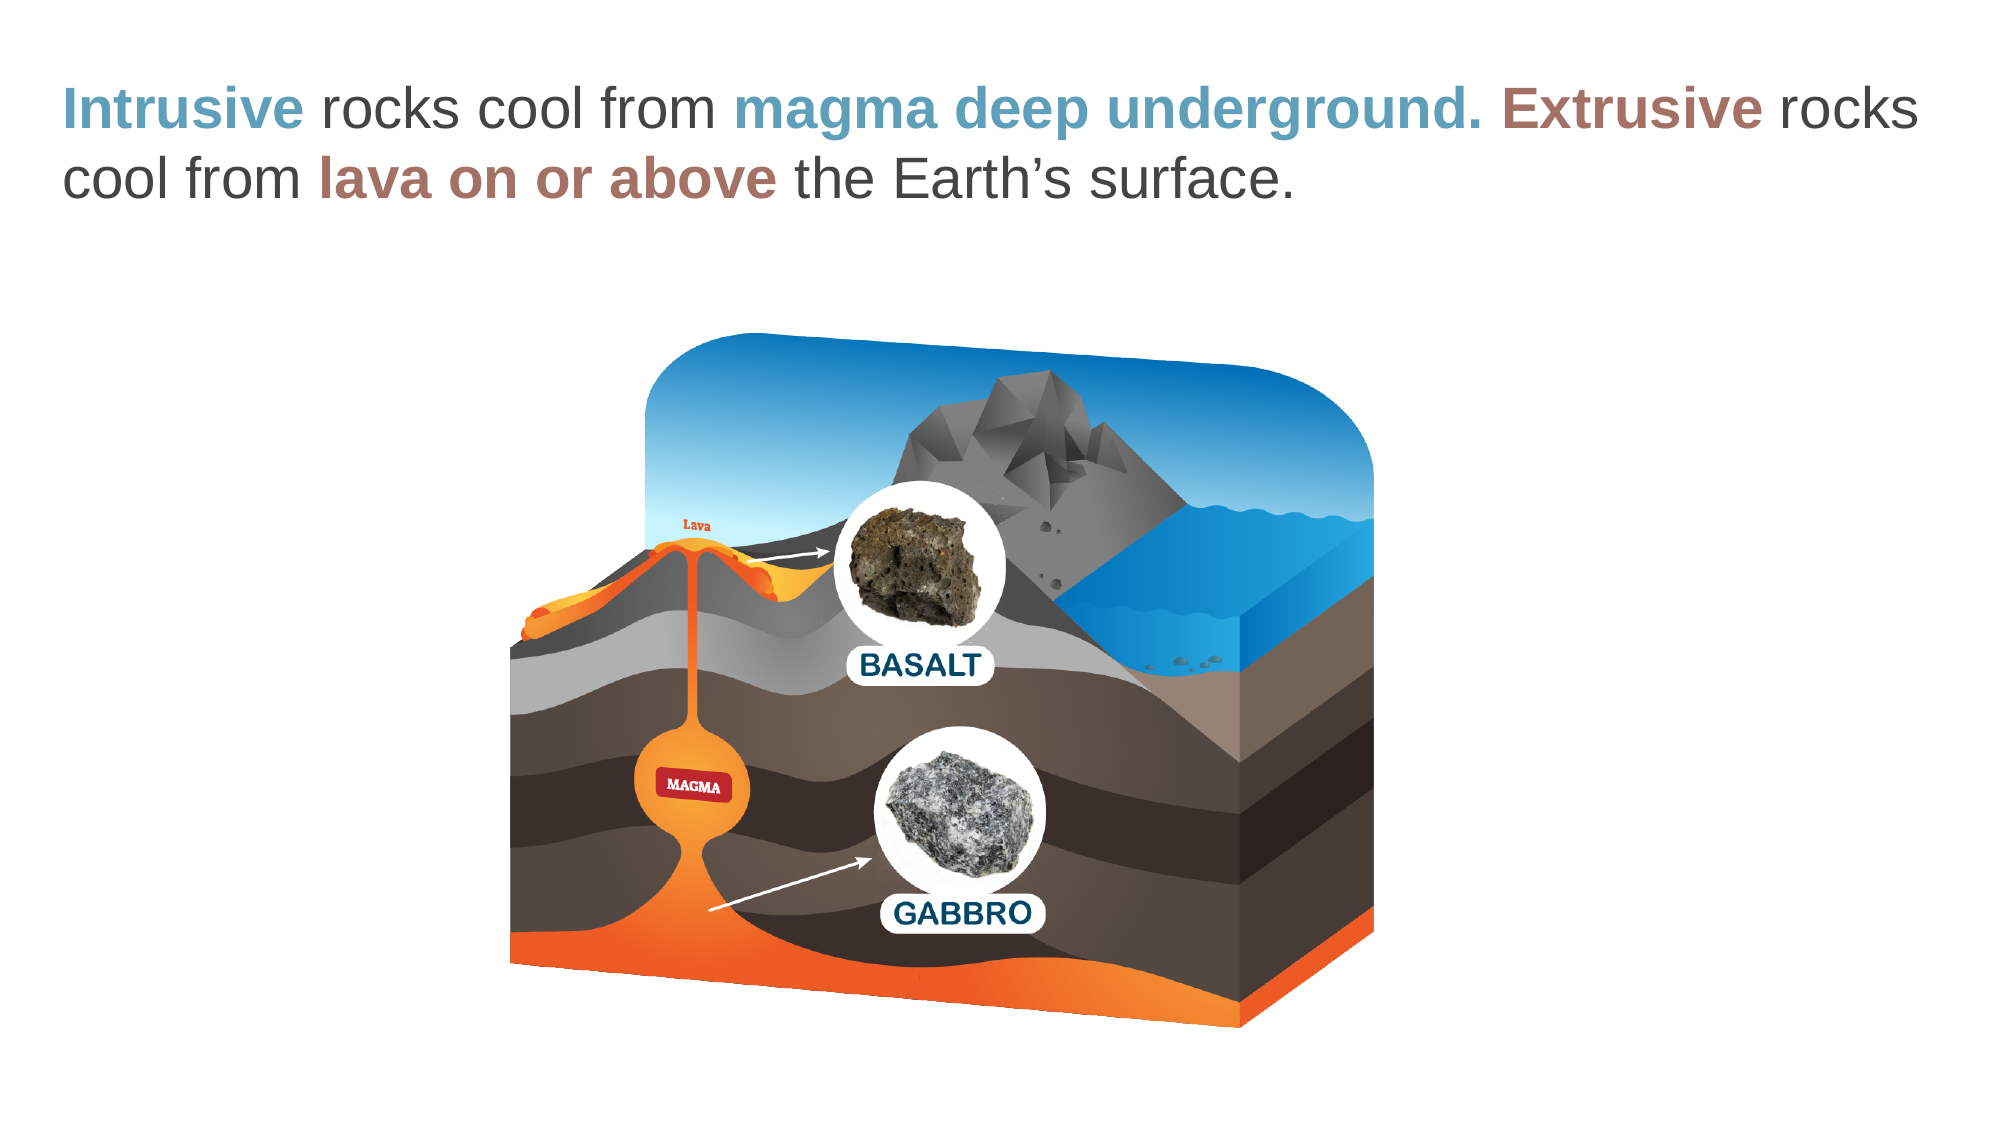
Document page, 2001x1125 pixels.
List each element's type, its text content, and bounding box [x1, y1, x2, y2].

picture [509, 333, 1374, 1028]
text_box Intrusive rocks cool from magma deep underground. Extrusive rocks cool from lava on or above the Earth’s surface. [47, 62, 1939, 218]
